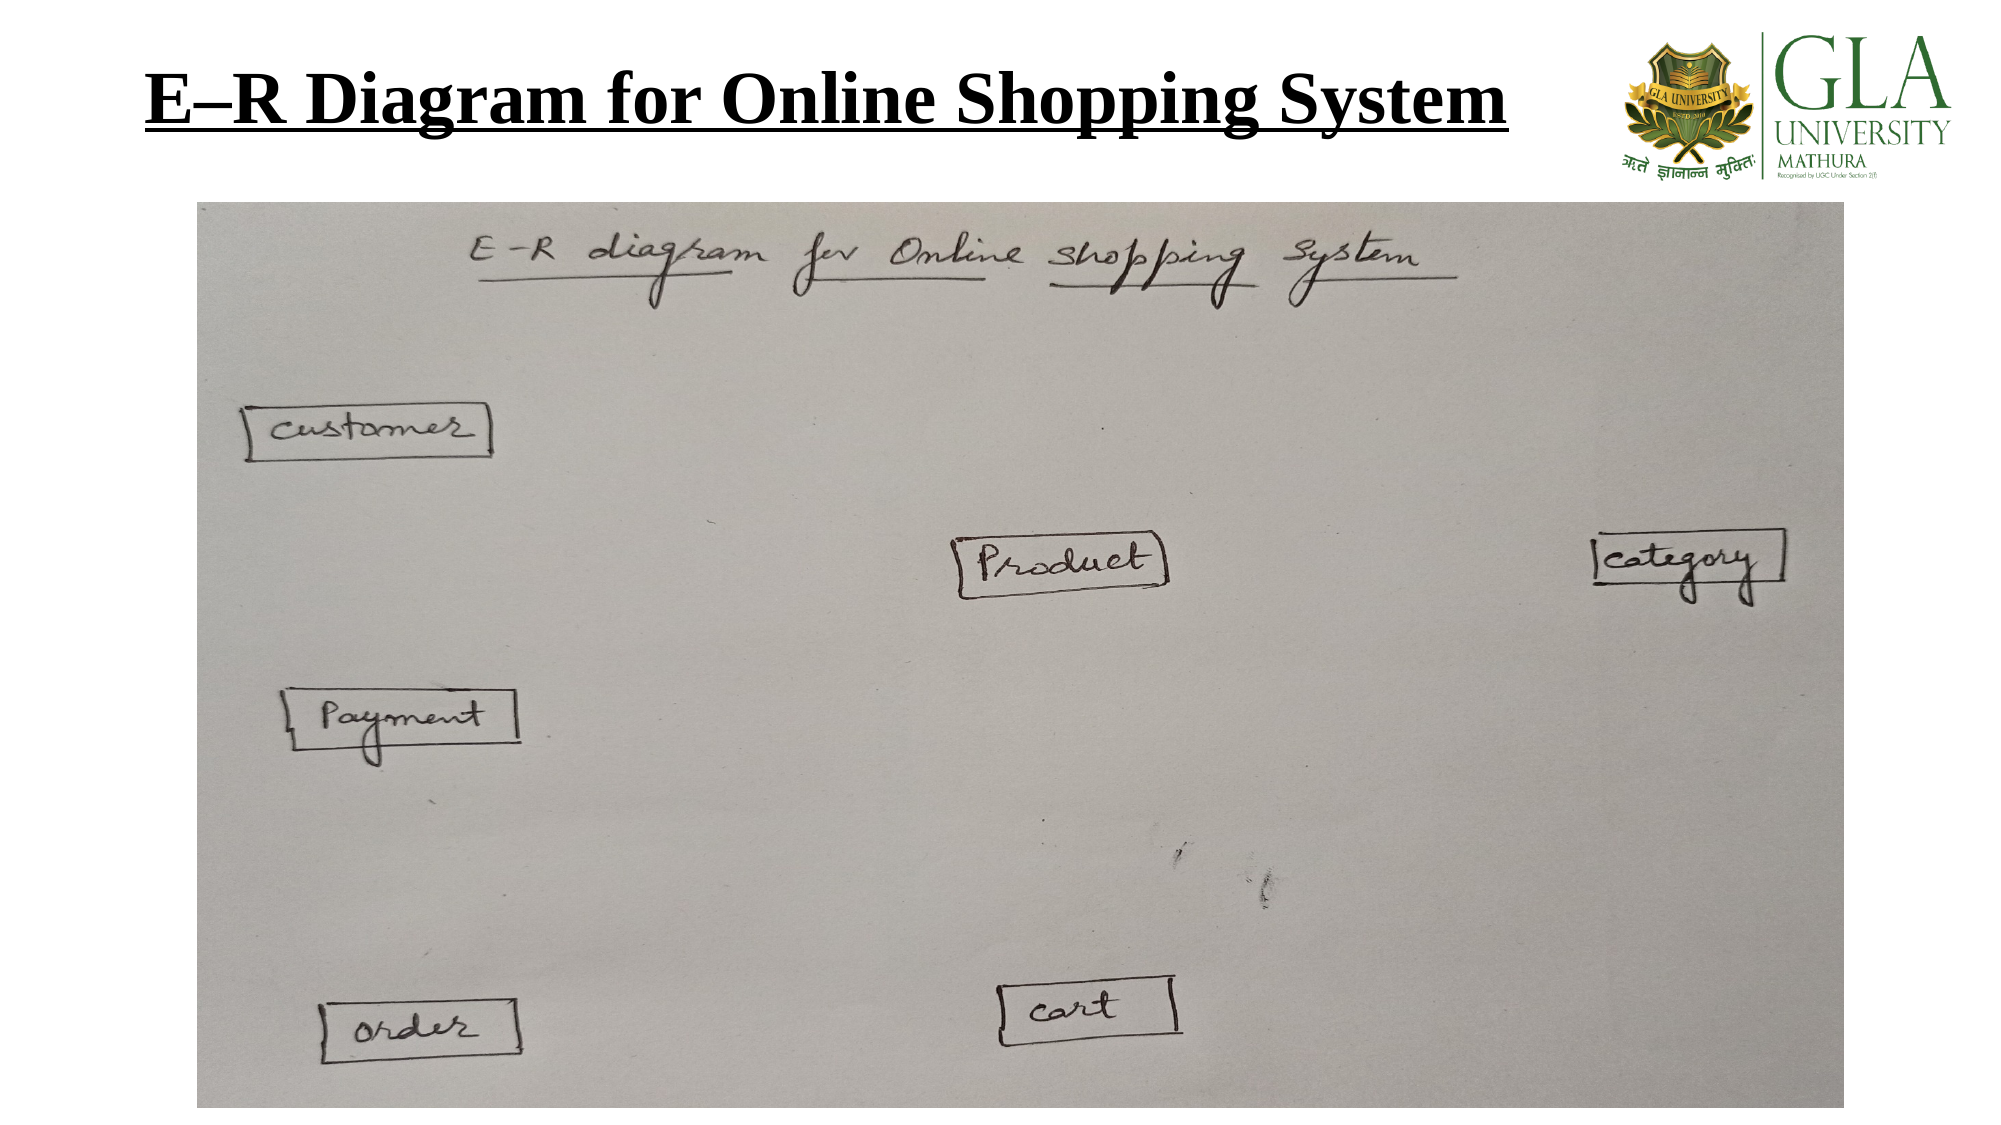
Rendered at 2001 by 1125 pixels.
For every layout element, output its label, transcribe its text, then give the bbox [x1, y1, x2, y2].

picture [197, 0, 1998, 1109]
title E–R Diagram for Online Shopping System [130, 20, 1527, 179]
